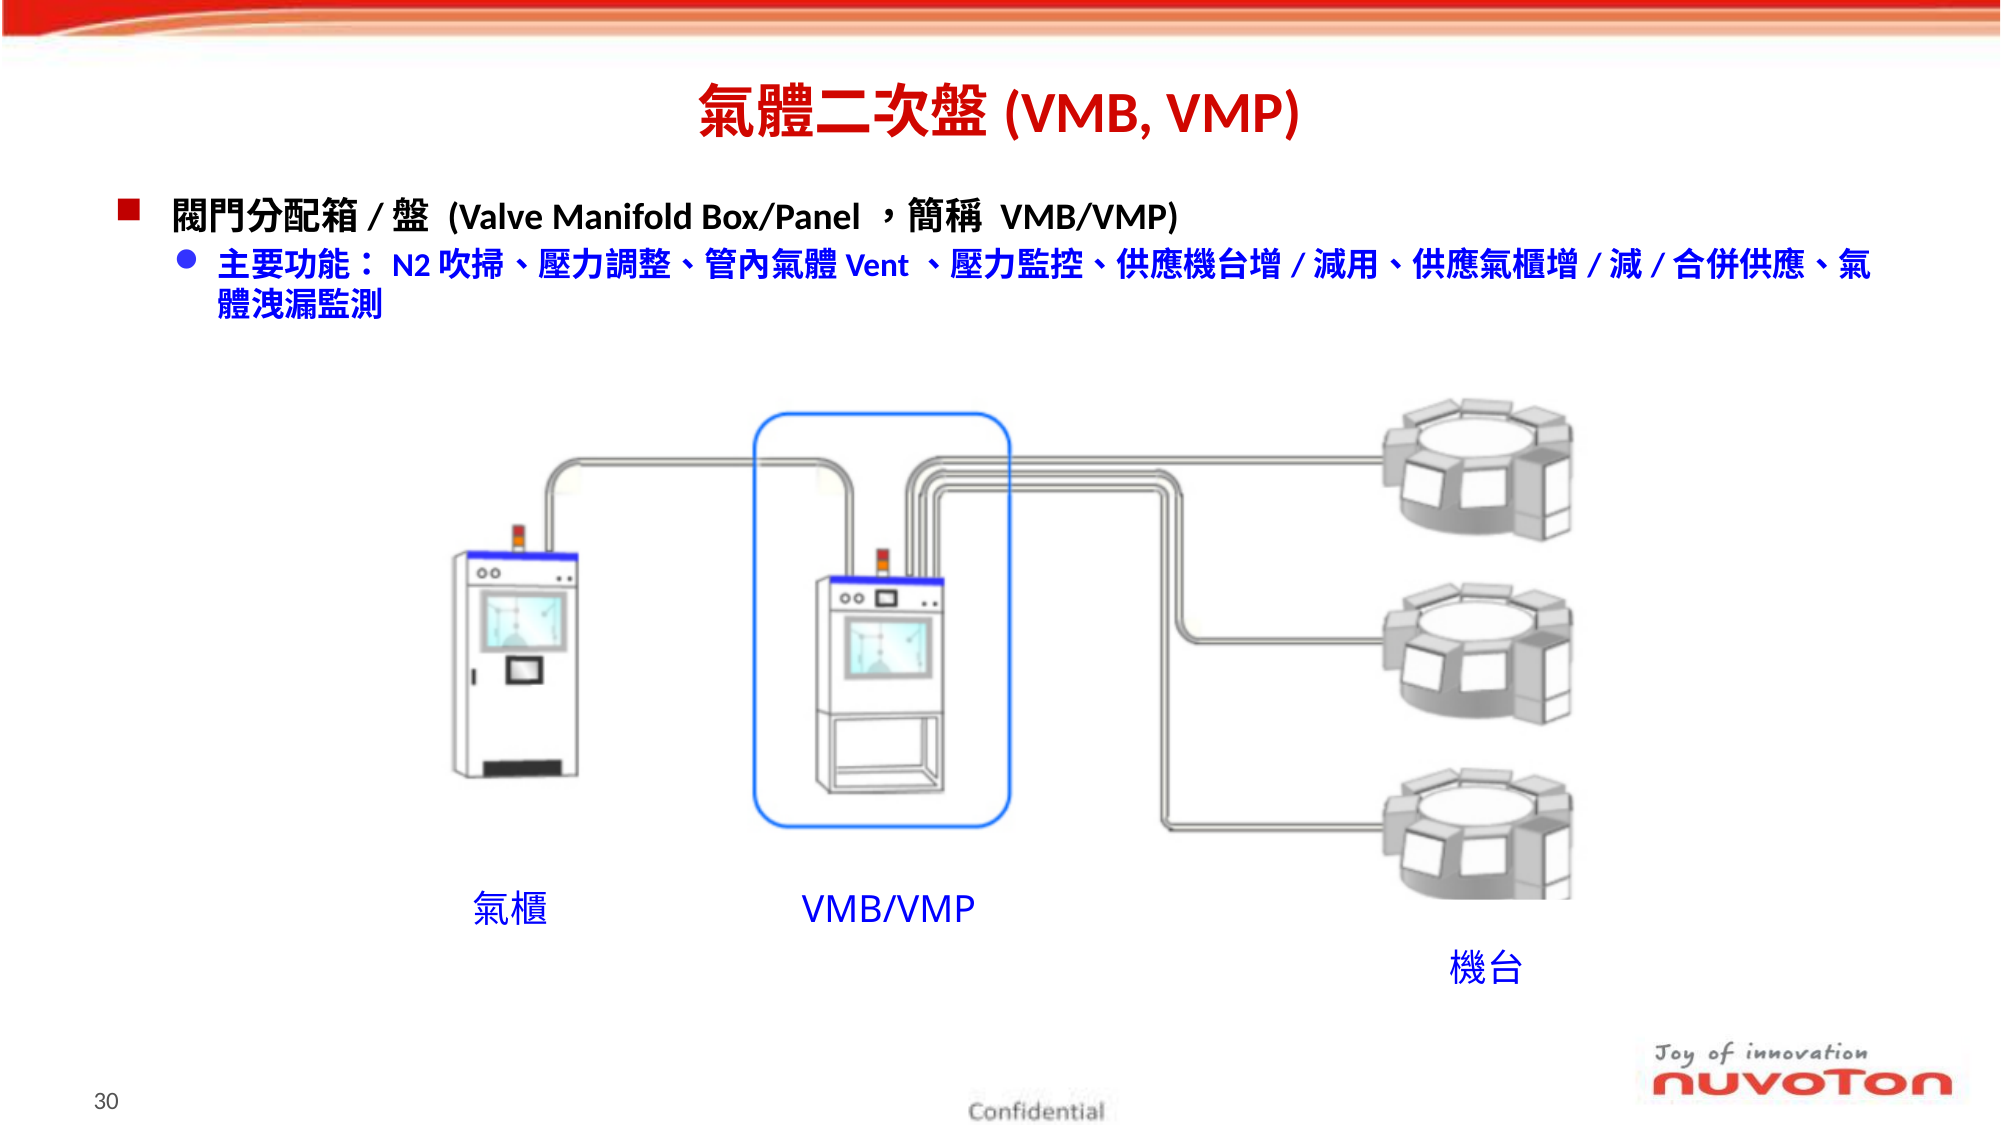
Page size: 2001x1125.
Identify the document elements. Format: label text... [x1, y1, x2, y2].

list 閥門分配箱/盤 (Valve Manifold Box/Panel，簡稱 VMB/VMP) 主要功能：N2吹掃、壓力調整、管內氣體Vent、壓力監控、供應機台增/減用、供應氣櫃增/減/合併供應、氣體洩漏監測 [99, 184, 1900, 386]
slide_number 29 [0, 1069, 213, 1125]
picture [2, 0, 2001, 1125]
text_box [288, 355, 1709, 989]
title 氣體二次盤(VMB, VMP) [99, 66, 1900, 149]
